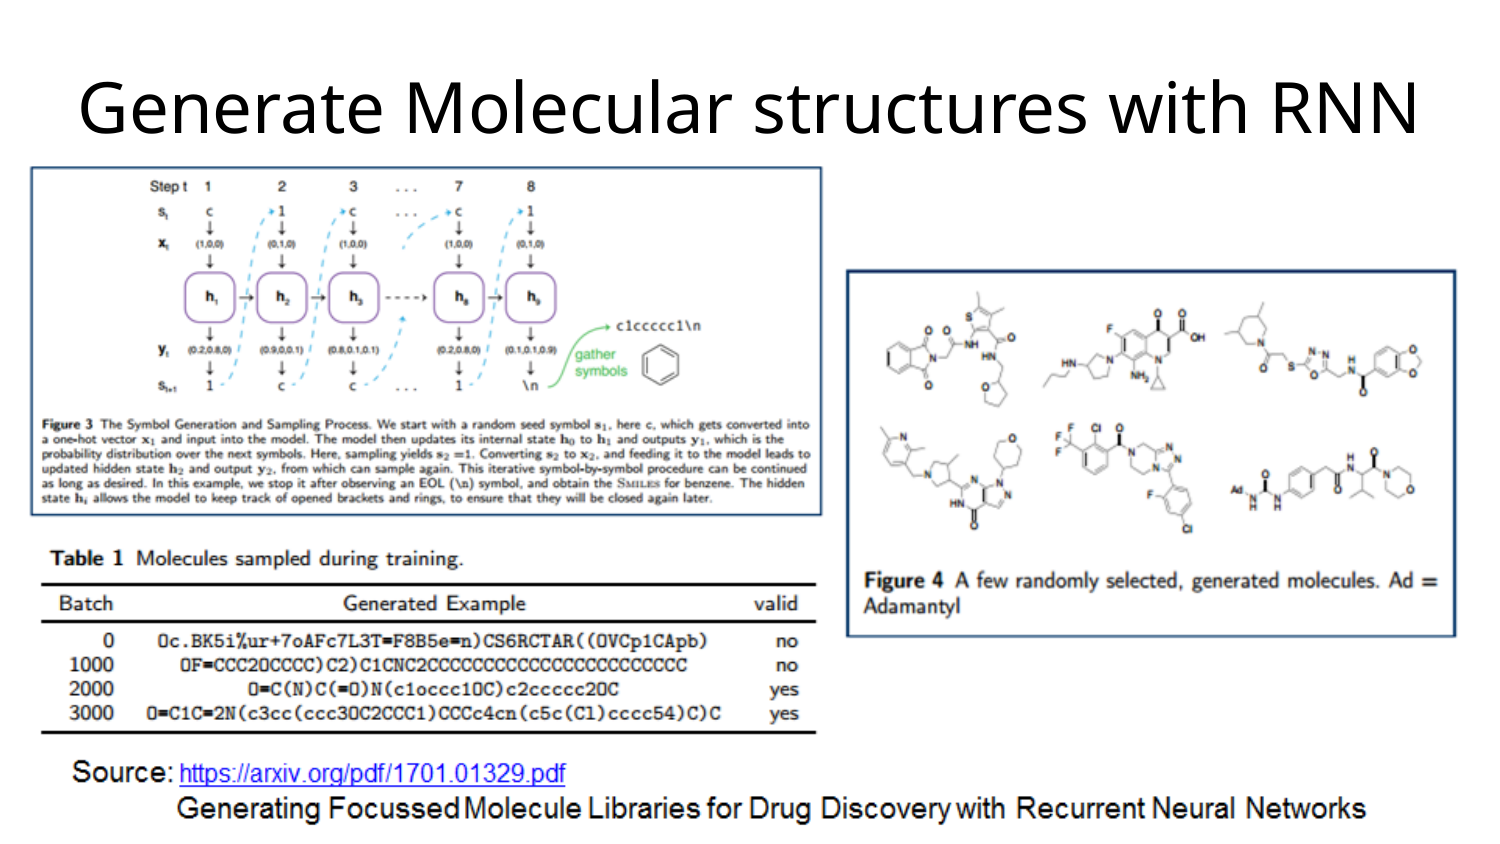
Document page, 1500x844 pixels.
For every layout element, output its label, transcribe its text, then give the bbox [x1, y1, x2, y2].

title Generate Molecular structures with RNN [0, 0, 1500, 211]
picture [837, 262, 1461, 646]
picture [26, 535, 1500, 844]
picture [26, 162, 828, 523]
